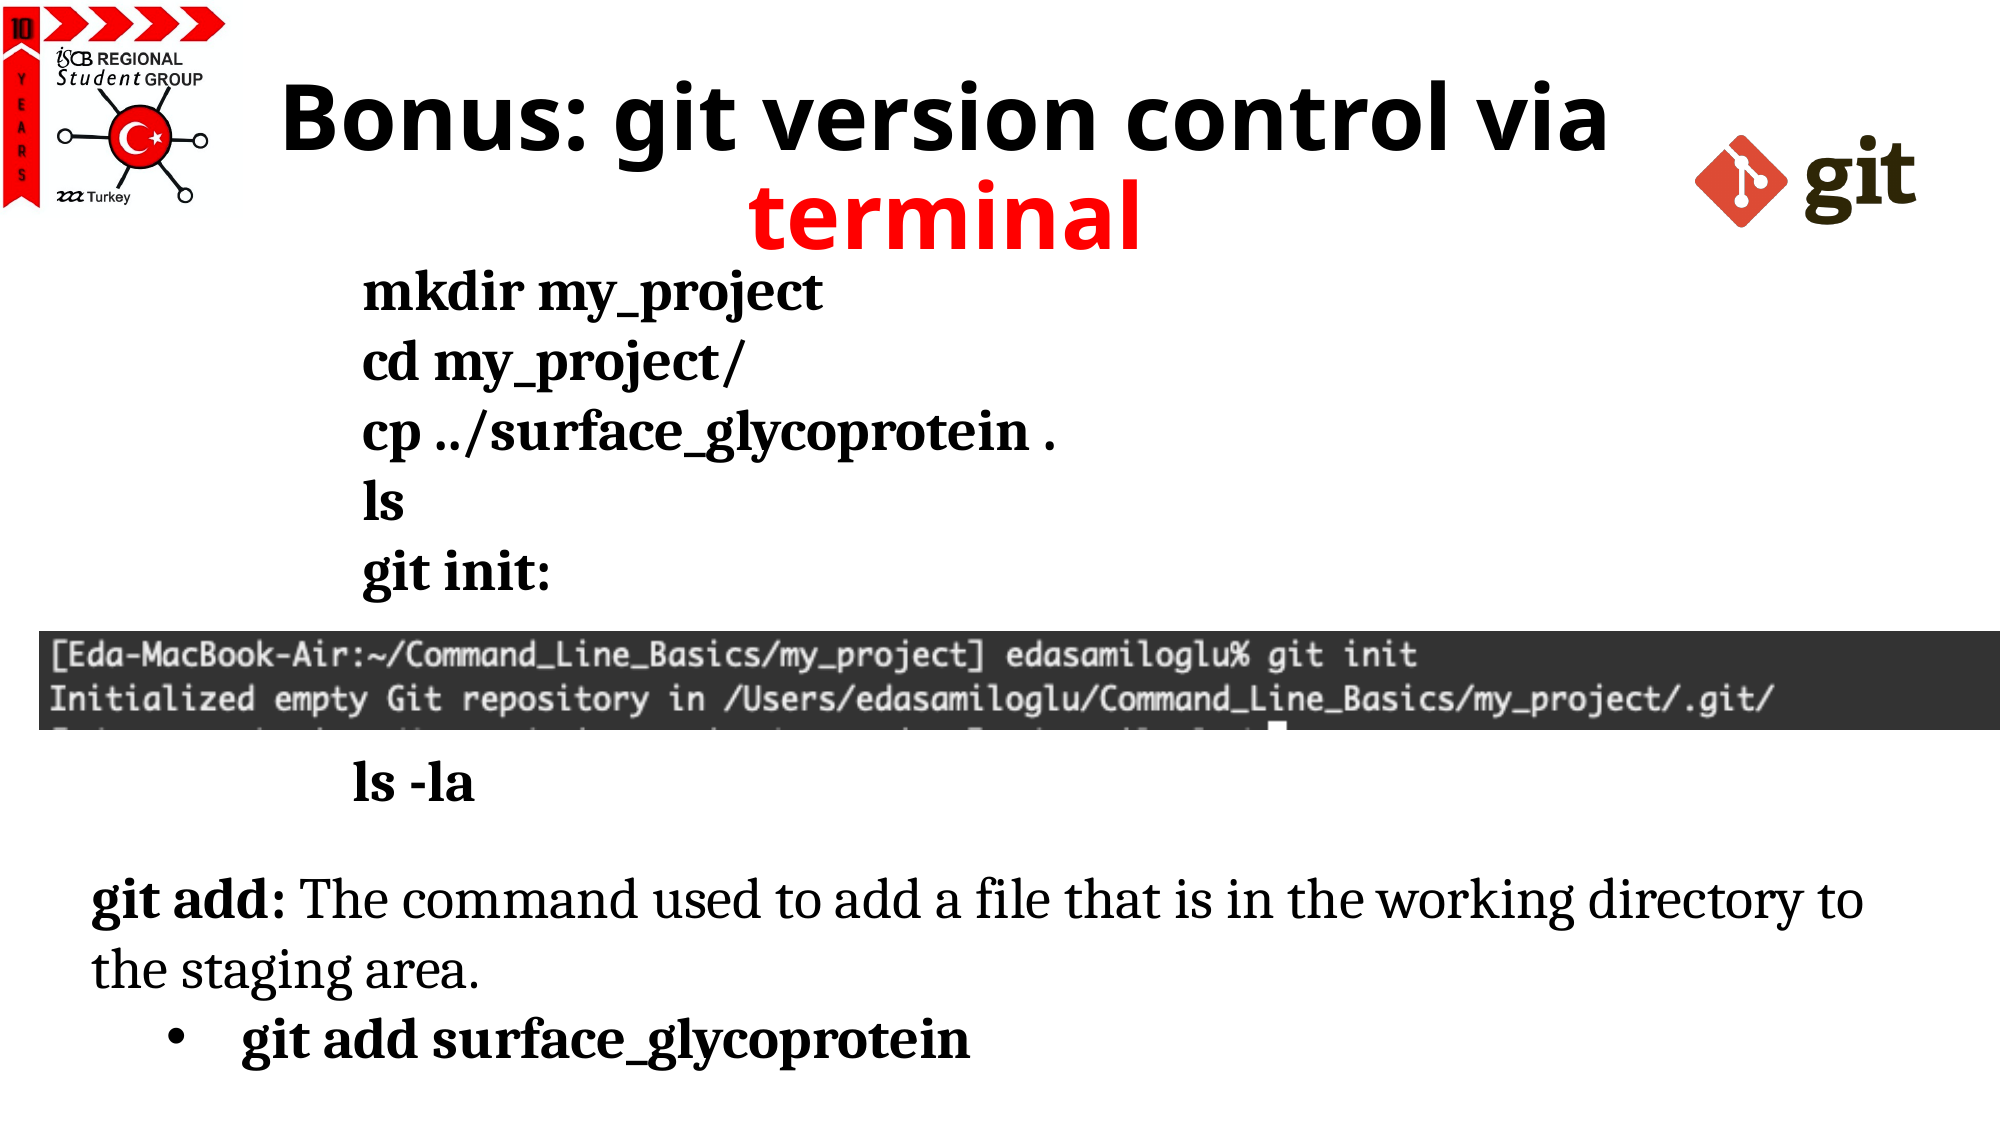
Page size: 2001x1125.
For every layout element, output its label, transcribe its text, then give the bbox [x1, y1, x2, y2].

picture [39, 631, 2000, 730]
text_box git add: The command used to add a file that is in the working directory to the staging area. git add surface_glycoprotein [76, 852, 1963, 1078]
title Bonus: git version control via terminal [83, 61, 1809, 279]
text_box mkdir my_project cd my_project/ cp ../surface_glycoprotein . ls git init: [347, 244, 1072, 631]
picture [1694, 134, 1917, 356]
text_box ls -la [338, 736, 491, 821]
picture [0, 0, 243, 218]
